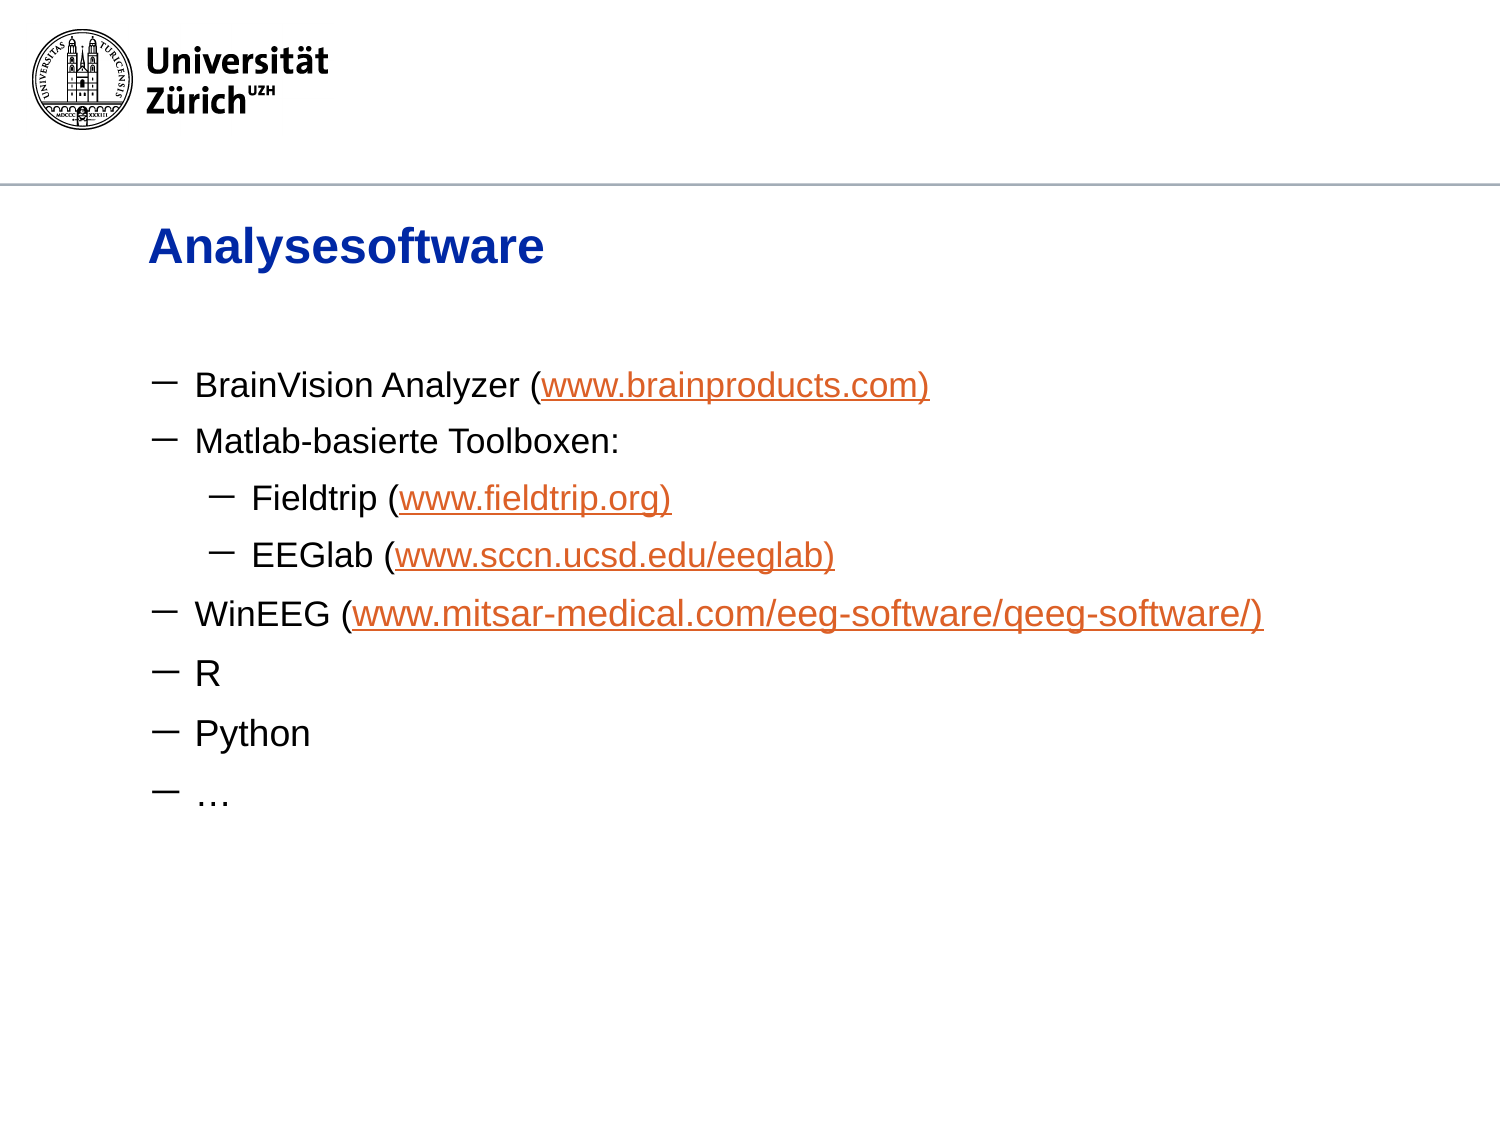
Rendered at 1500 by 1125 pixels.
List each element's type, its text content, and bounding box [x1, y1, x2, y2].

list BrainVision Analyzer (www.brainproducts.com) Matlab-basierte Toolboxen: Fieldtrip (www.fieldtrip.org) EEGlab (www.sccn.ucsd.edu/eeglab) WinEEG (www.mitsar-medical.com/eeg-software/qeeg-software/) R Python … [147, 361, 1353, 1000]
picture [26, 23, 334, 136]
title Analysesoftware [147, 208, 1353, 291]
